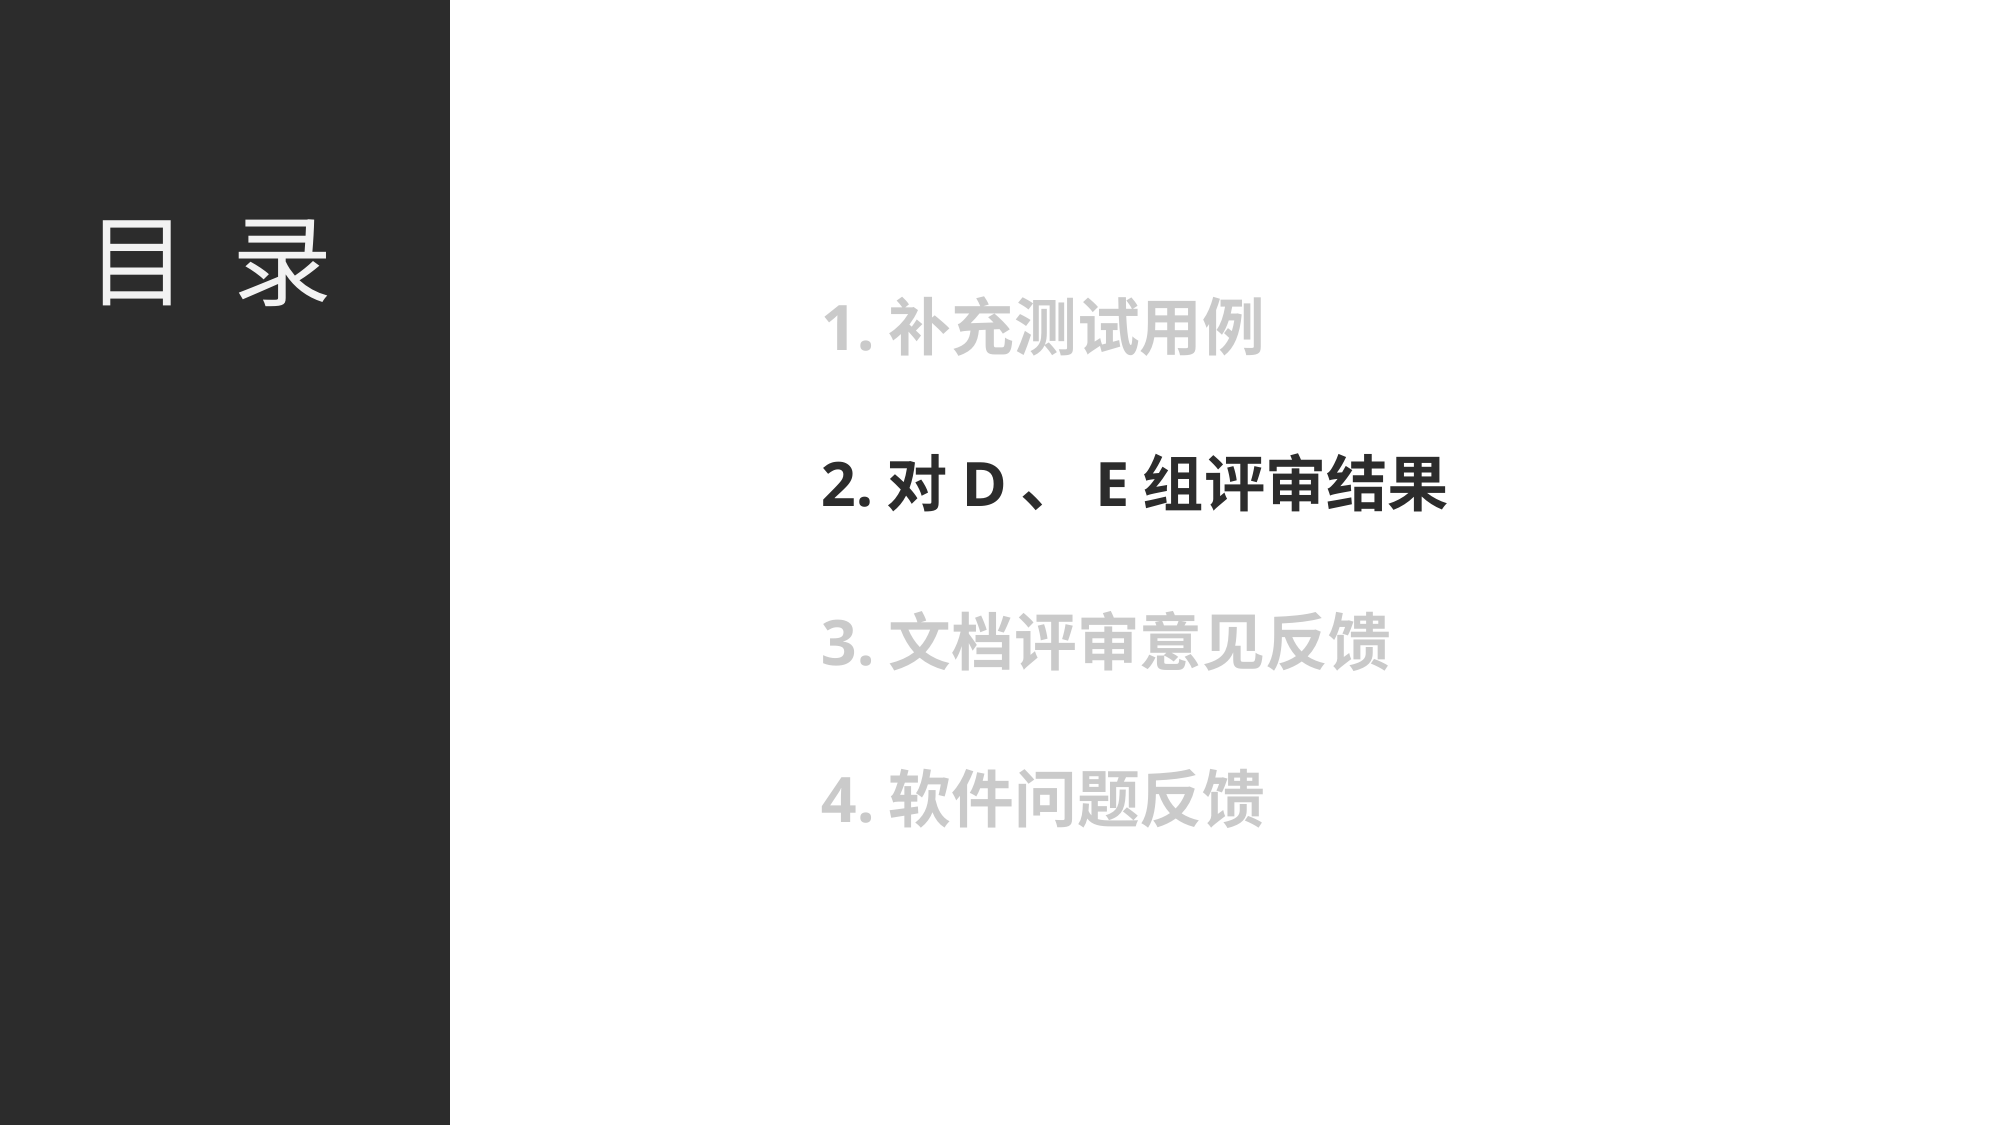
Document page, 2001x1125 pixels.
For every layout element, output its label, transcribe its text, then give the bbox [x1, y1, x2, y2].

list 2.对D、E组评审结果 [805, 446, 1468, 530]
list 3.文档评审意见反馈 [805, 603, 1468, 687]
list 4.软件问题反馈 [805, 761, 1468, 845]
list 目 录 [72, 204, 378, 326]
list 1.补充测试用例 [805, 288, 1468, 372]
